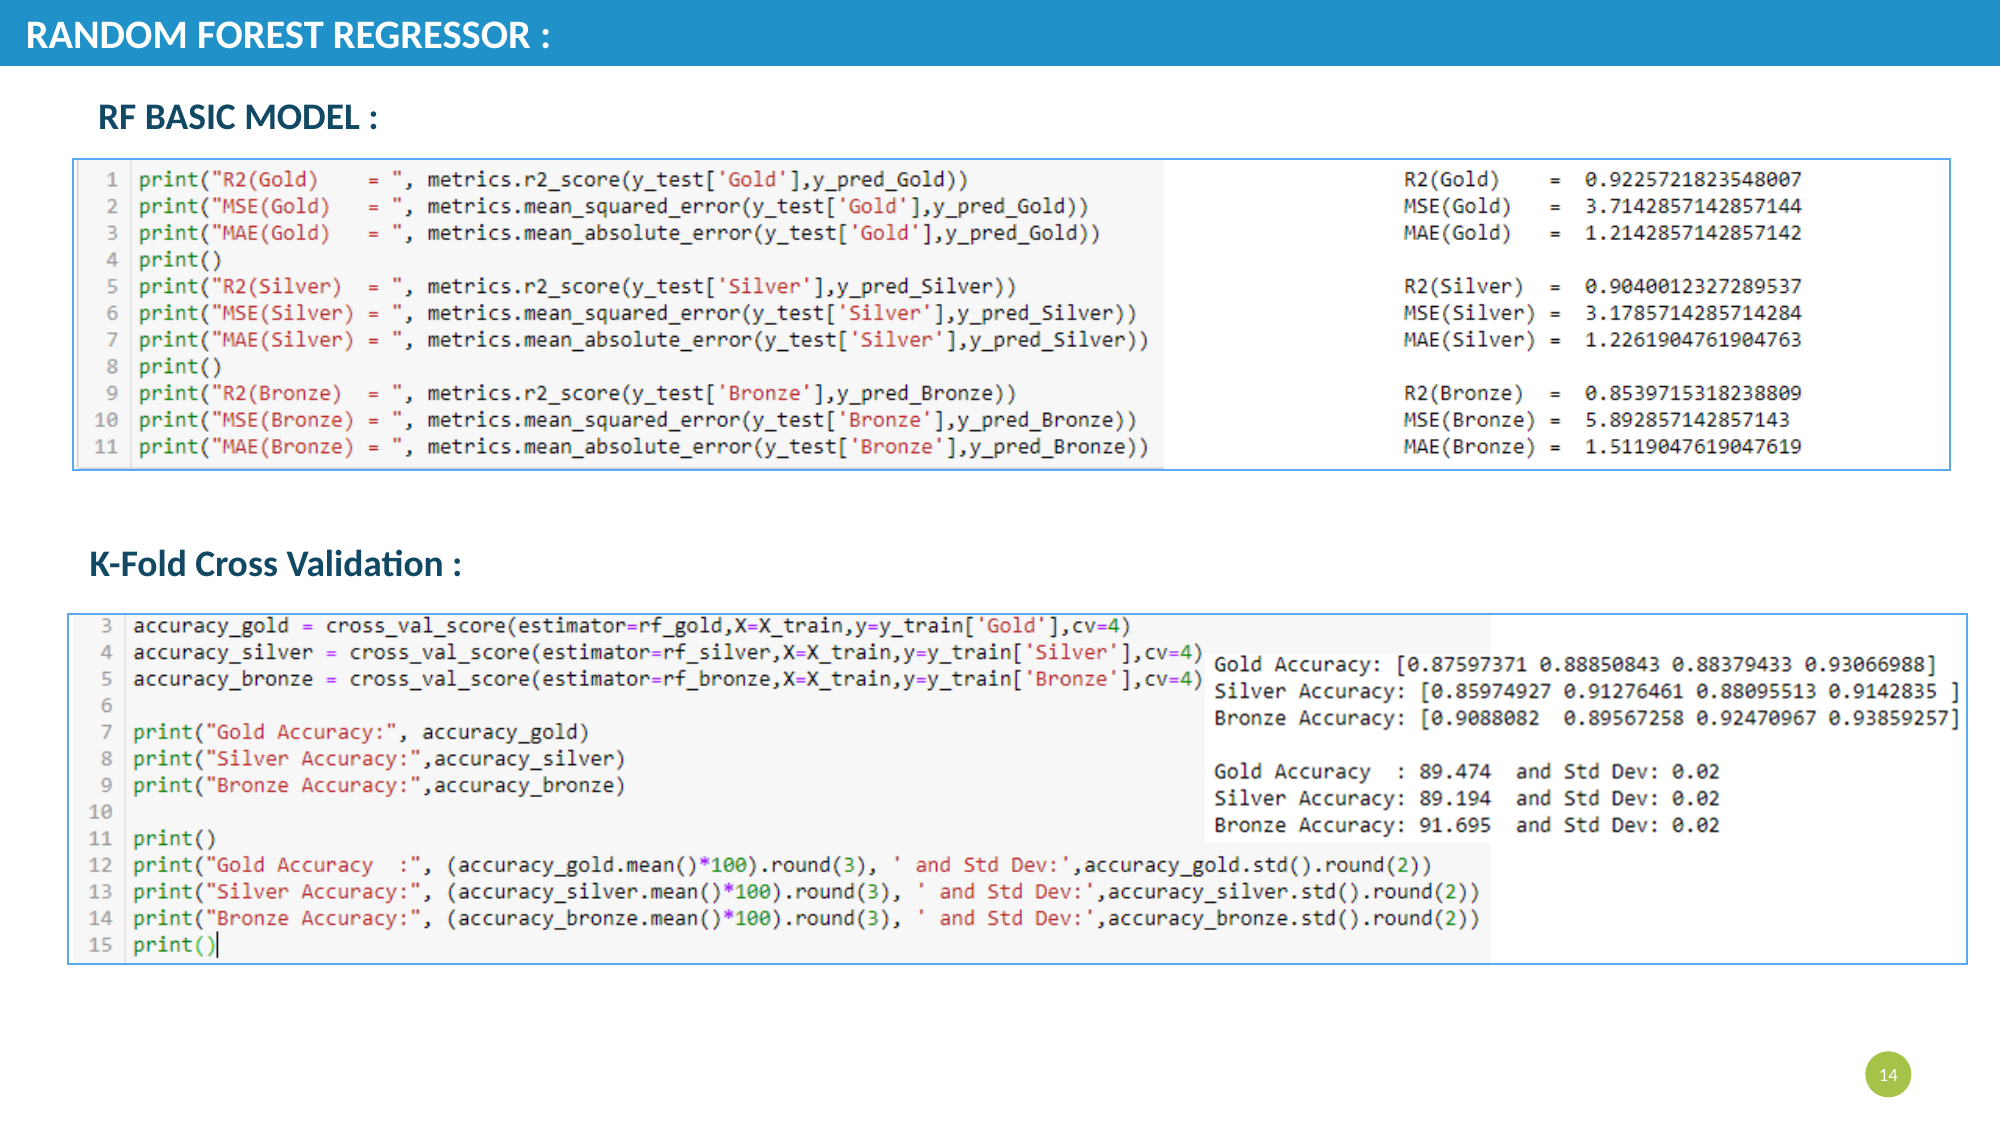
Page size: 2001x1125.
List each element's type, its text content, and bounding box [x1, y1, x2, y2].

list RANDOM FOREST REGRESSOR : [0, 0, 2000, 66]
picture [73, 614, 1967, 966]
text_box RF BASIC MODEL : [74, 84, 429, 145]
picture [1395, 163, 1818, 471]
text_box K-Fold Cross Validation : [74, 531, 948, 592]
text_box [72, 158, 1951, 471]
text_box [67, 613, 1968, 965]
picture [74, 160, 1164, 471]
slide_number 14 [1864, 1059, 1913, 1090]
